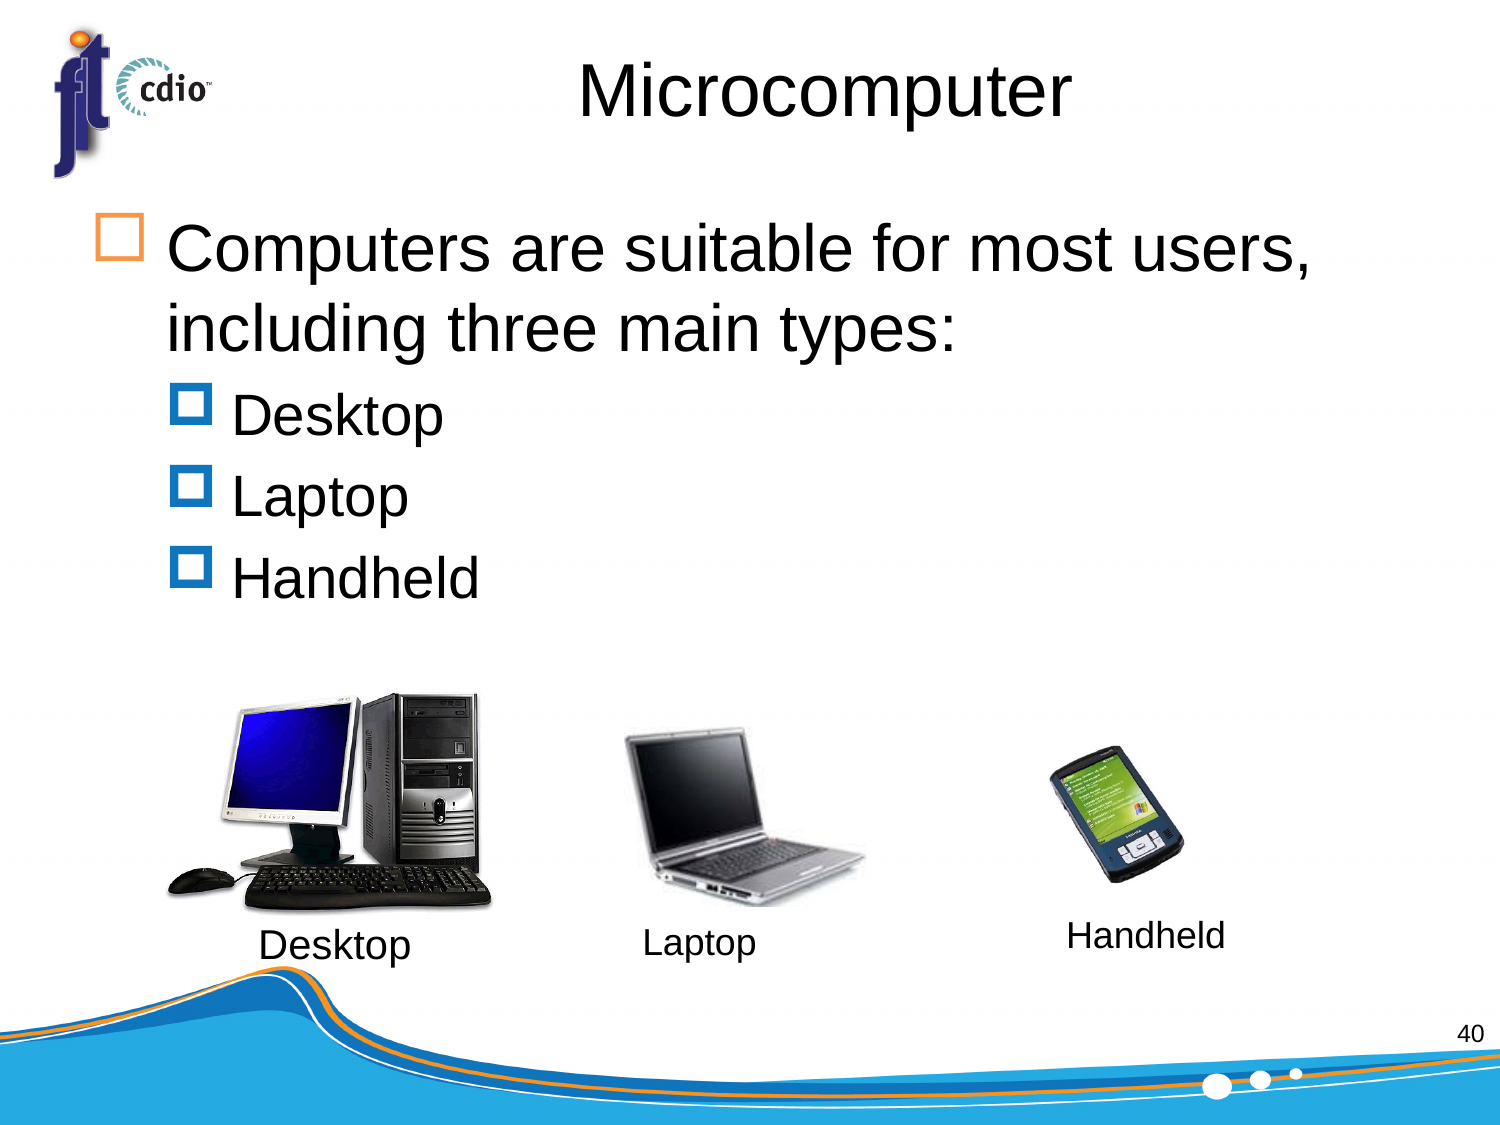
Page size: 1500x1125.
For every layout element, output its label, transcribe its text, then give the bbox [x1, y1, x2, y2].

text_box Laptop [552, 910, 925, 971]
picture [0, 0, 1500, 1125]
list Computers are suitable for most users, including three main types: Desktop Laptop Handheld [75, 197, 1425, 977]
slide_number 40 [1149, 1002, 1500, 1063]
text_box Handheld [976, 904, 1387, 964]
title Microcomputer [226, 6, 1425, 166]
text_box Desktop [149, 910, 520, 976]
